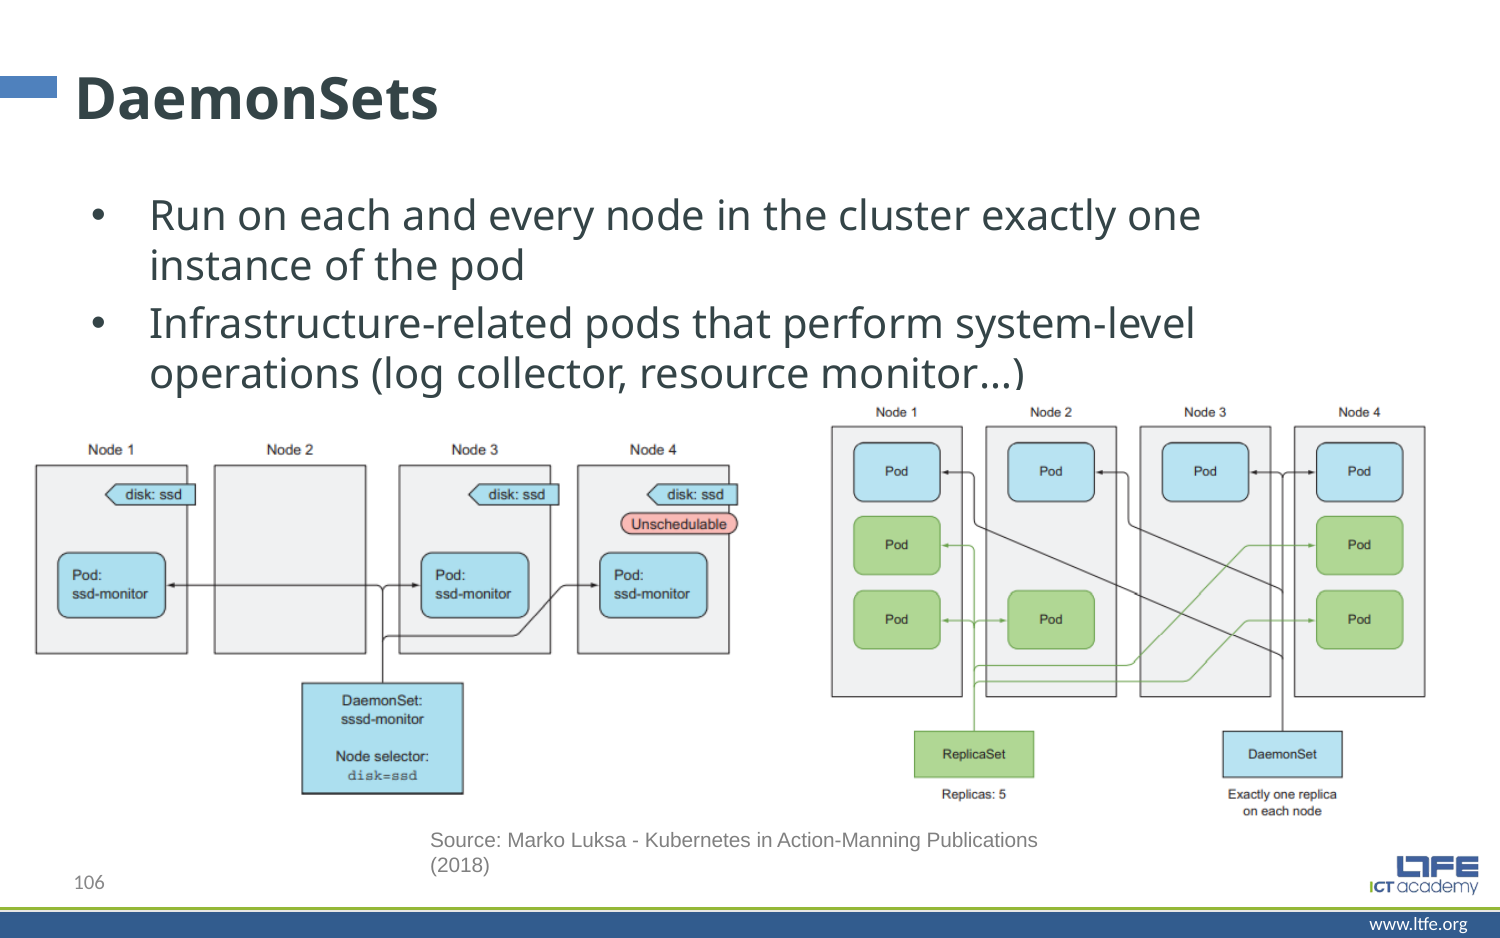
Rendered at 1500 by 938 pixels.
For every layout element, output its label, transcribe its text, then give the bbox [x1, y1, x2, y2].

list Run on each and every node in the cluster exactly one instance of the pod Infrastructure-related pods that perform system-level operations (log collector, resource monitor…) [59, 181, 1392, 831]
slide_number 106 [58, 856, 199, 907]
text_box Source: Marko Luksa - Kubernetes in Action-Manning Publications (2018) [415, 818, 1088, 884]
picture [0, 0, 1500, 938]
title DaemonSets [59, 75, 1410, 179]
